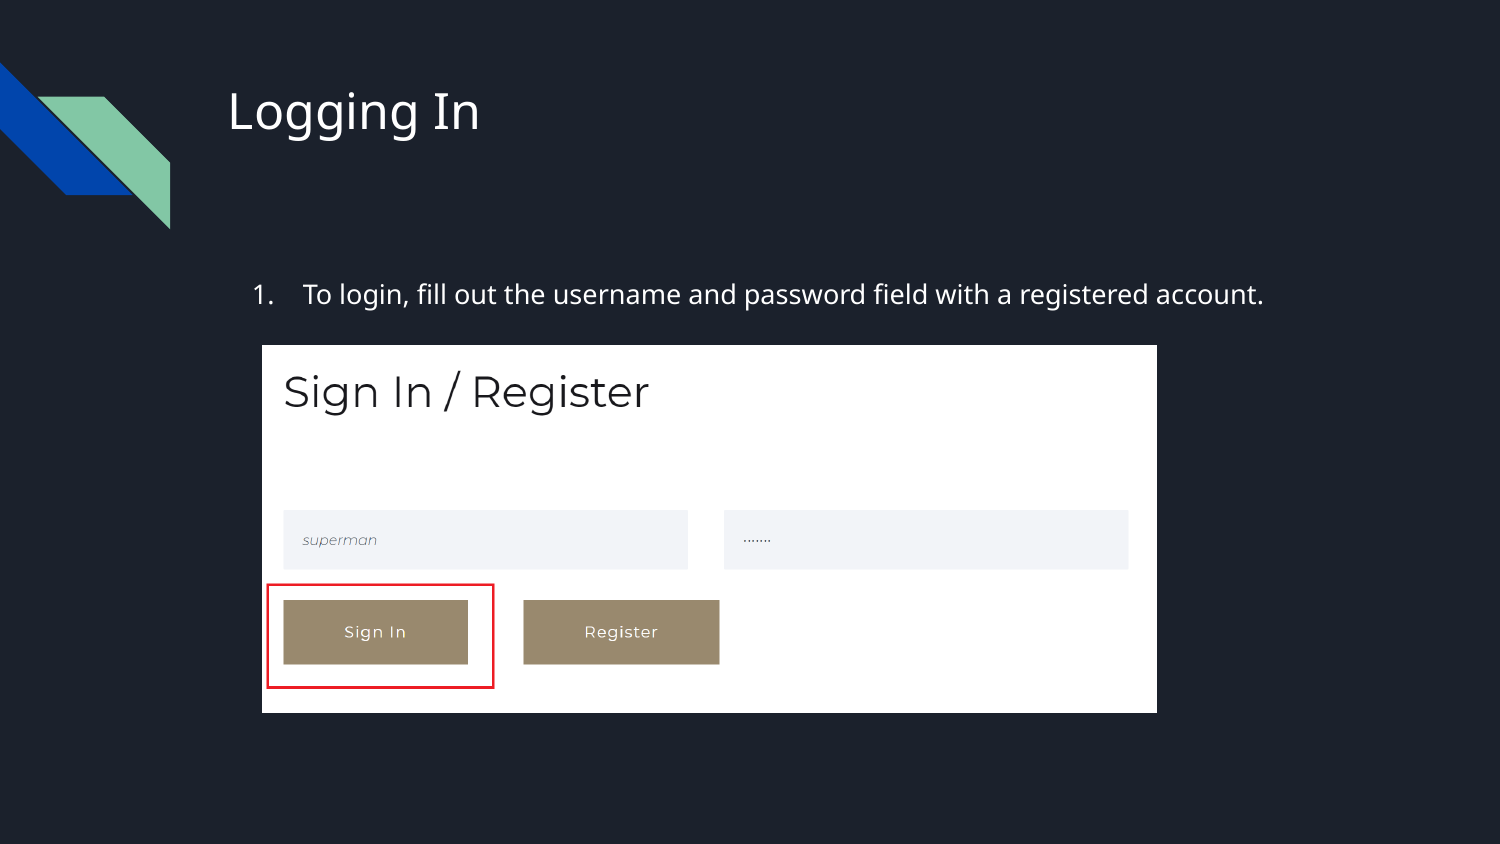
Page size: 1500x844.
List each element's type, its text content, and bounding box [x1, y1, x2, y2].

title Logging In [212, 64, 1368, 215]
picture [261, 344, 1157, 713]
list To login, fill out the username and password field with a registered account. [212, 257, 1368, 735]
